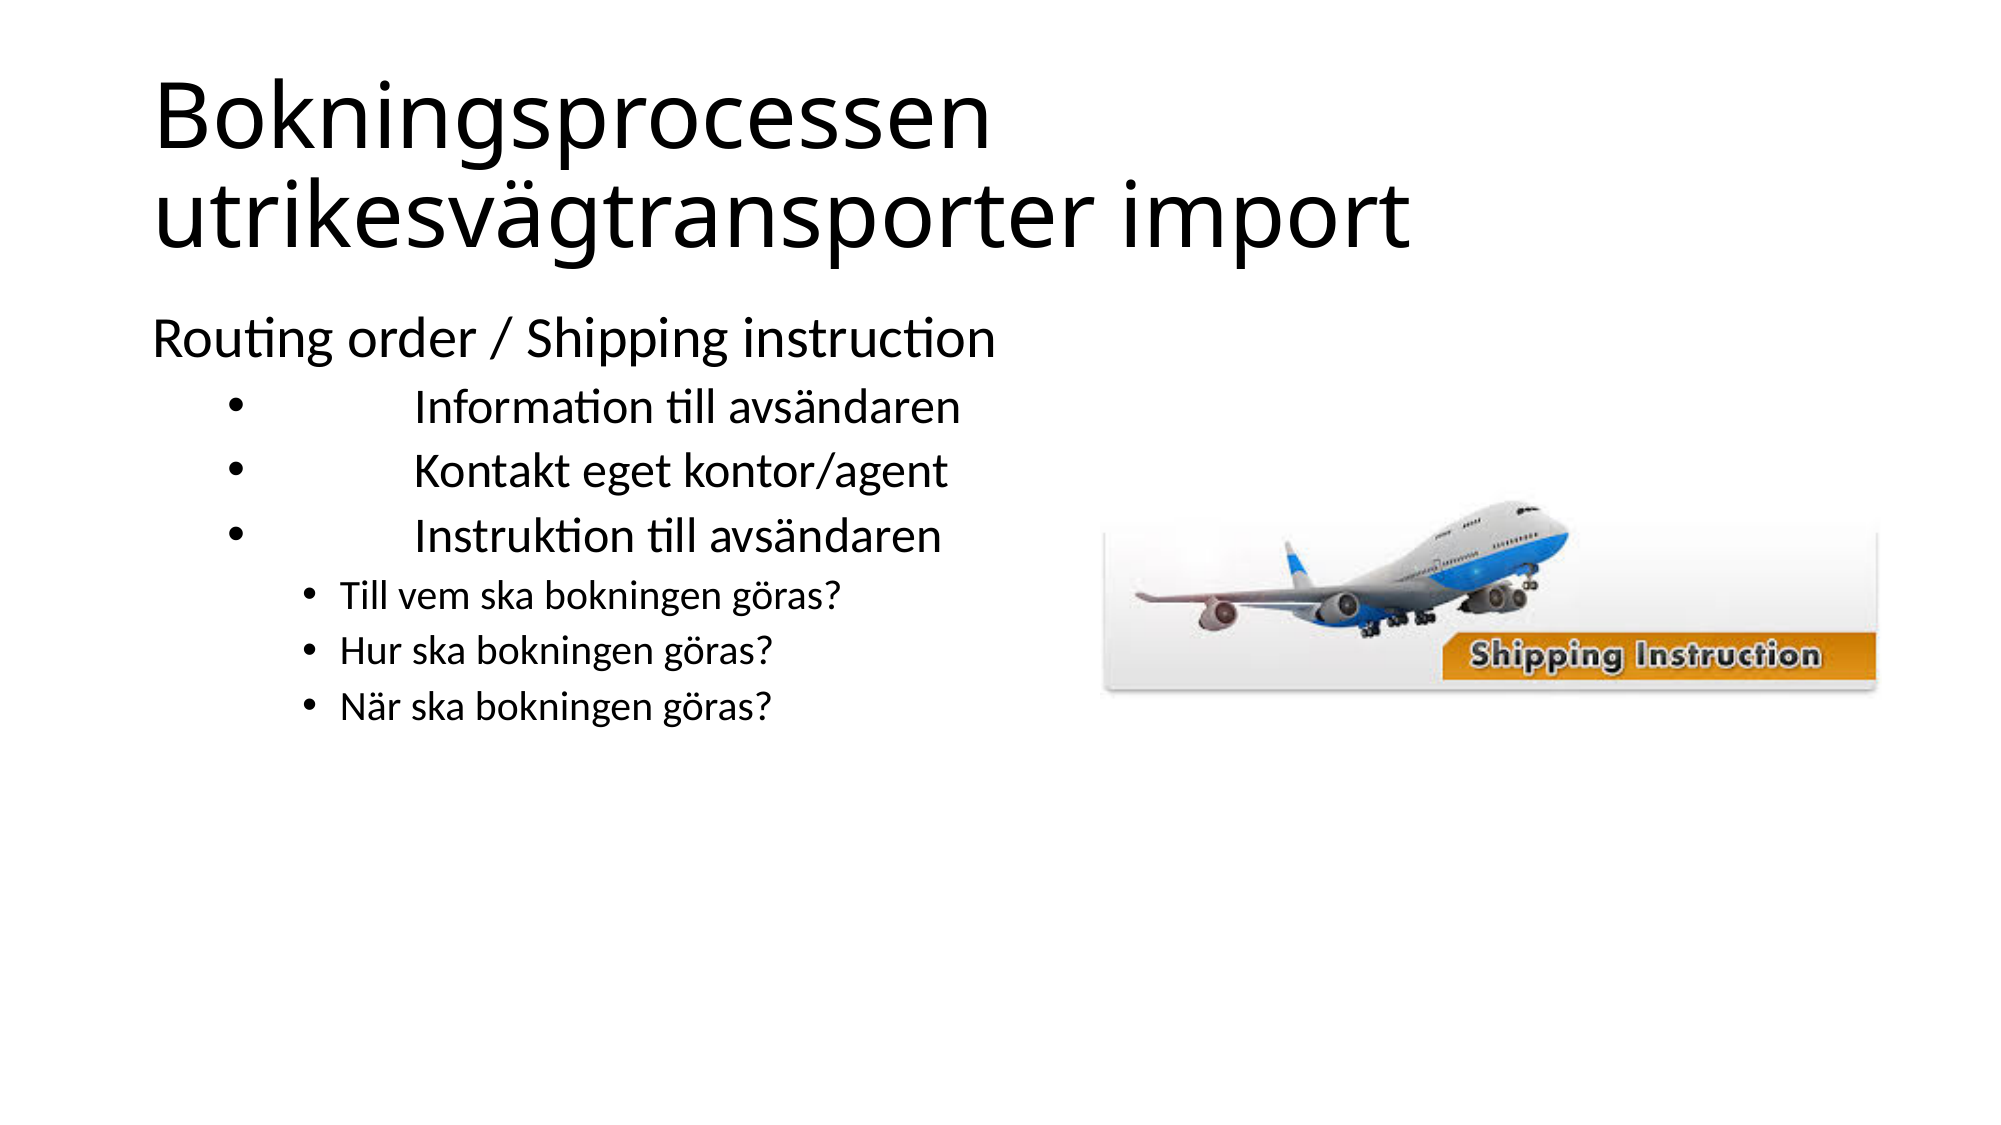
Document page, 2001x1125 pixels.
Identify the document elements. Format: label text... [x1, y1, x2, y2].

title Bokningsprocessen utrikesvägtransporter import [137, 59, 1863, 278]
list Routing order / Shipping instruction Information till avsändaren Kontakt eget kontor/agent Instruktion till avsändaren Till vem ska bokningen göras? Hur ska bokningen göras? När ska bokningen göras? [137, 299, 1863, 1014]
picture [1100, 473, 1883, 701]
